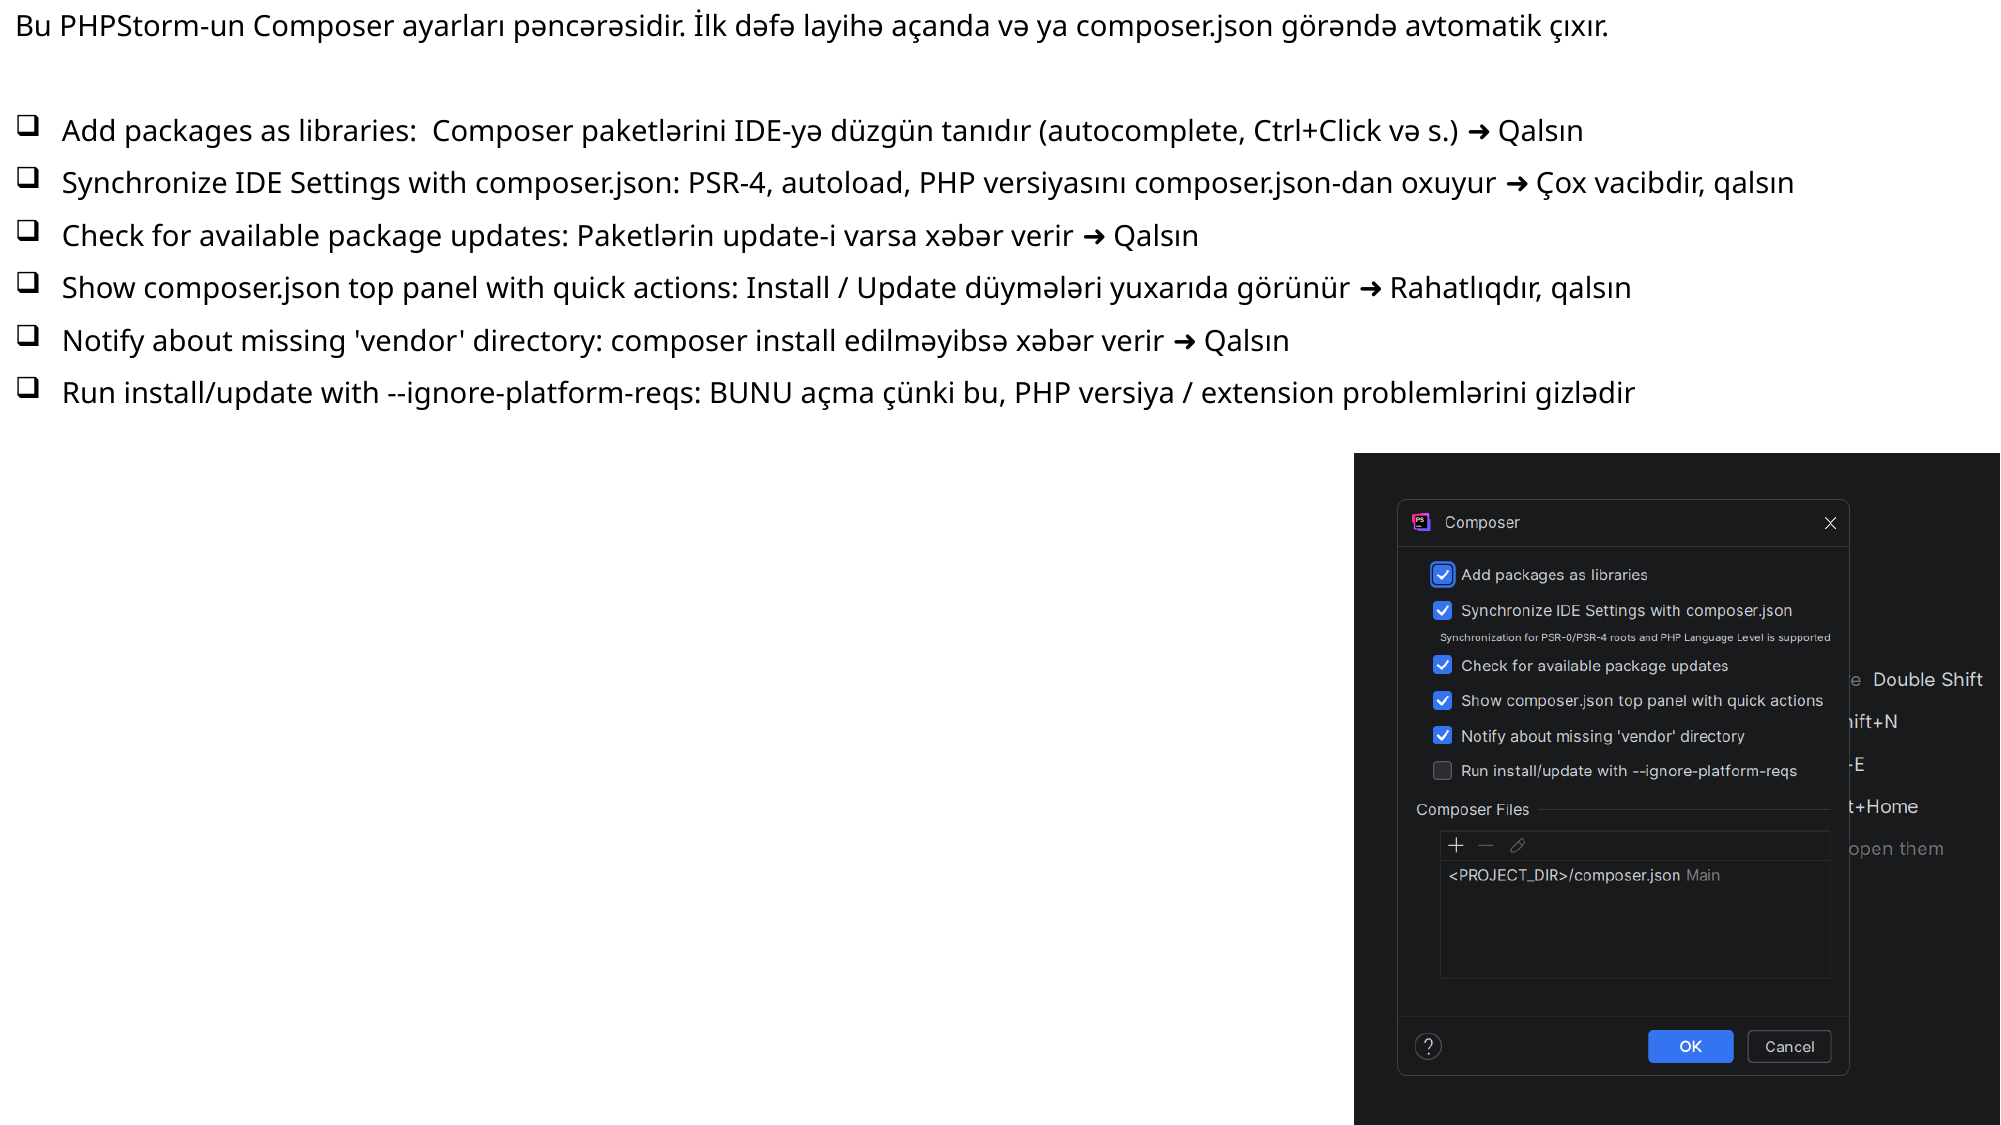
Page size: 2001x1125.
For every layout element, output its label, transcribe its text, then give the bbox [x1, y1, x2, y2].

picture [1353, 452, 2000, 1125]
text_box Bu PHPStorm-un Composer ayarları pəncərəsidir. İlk dəfə layihə açanda və ya composer.json görəndə avtomatik çıxır. Add packages as libraries: Composer paketlərini IDE-yə düzgün tanıdır (autocomplete, Ctrl+Click və s.) ➜ Qalsın Synchronize IDE Settings with composer.json: PSR-4, autoload, PHP versiyasını composer.json-dan oxuyur ➜ Çox vacibdir, qalsın Check for available package updates: Paketlərin update-i varsa xəbər verir ➜ Qalsın Show composer.json top panel with quick actions: Install / Update düymələri yuxarıda görünür ➜ Rahatlıqdır, qalsın Notify about missing 'vendor' directory: composer install edilməyibsə xəbər verir ➜ Qalsın Run install/update with --ignore-platform-reqs: BUNU açma çünki bu, PHP versiya / extension problemlərini gizlədir [0, 0, 2000, 487]
